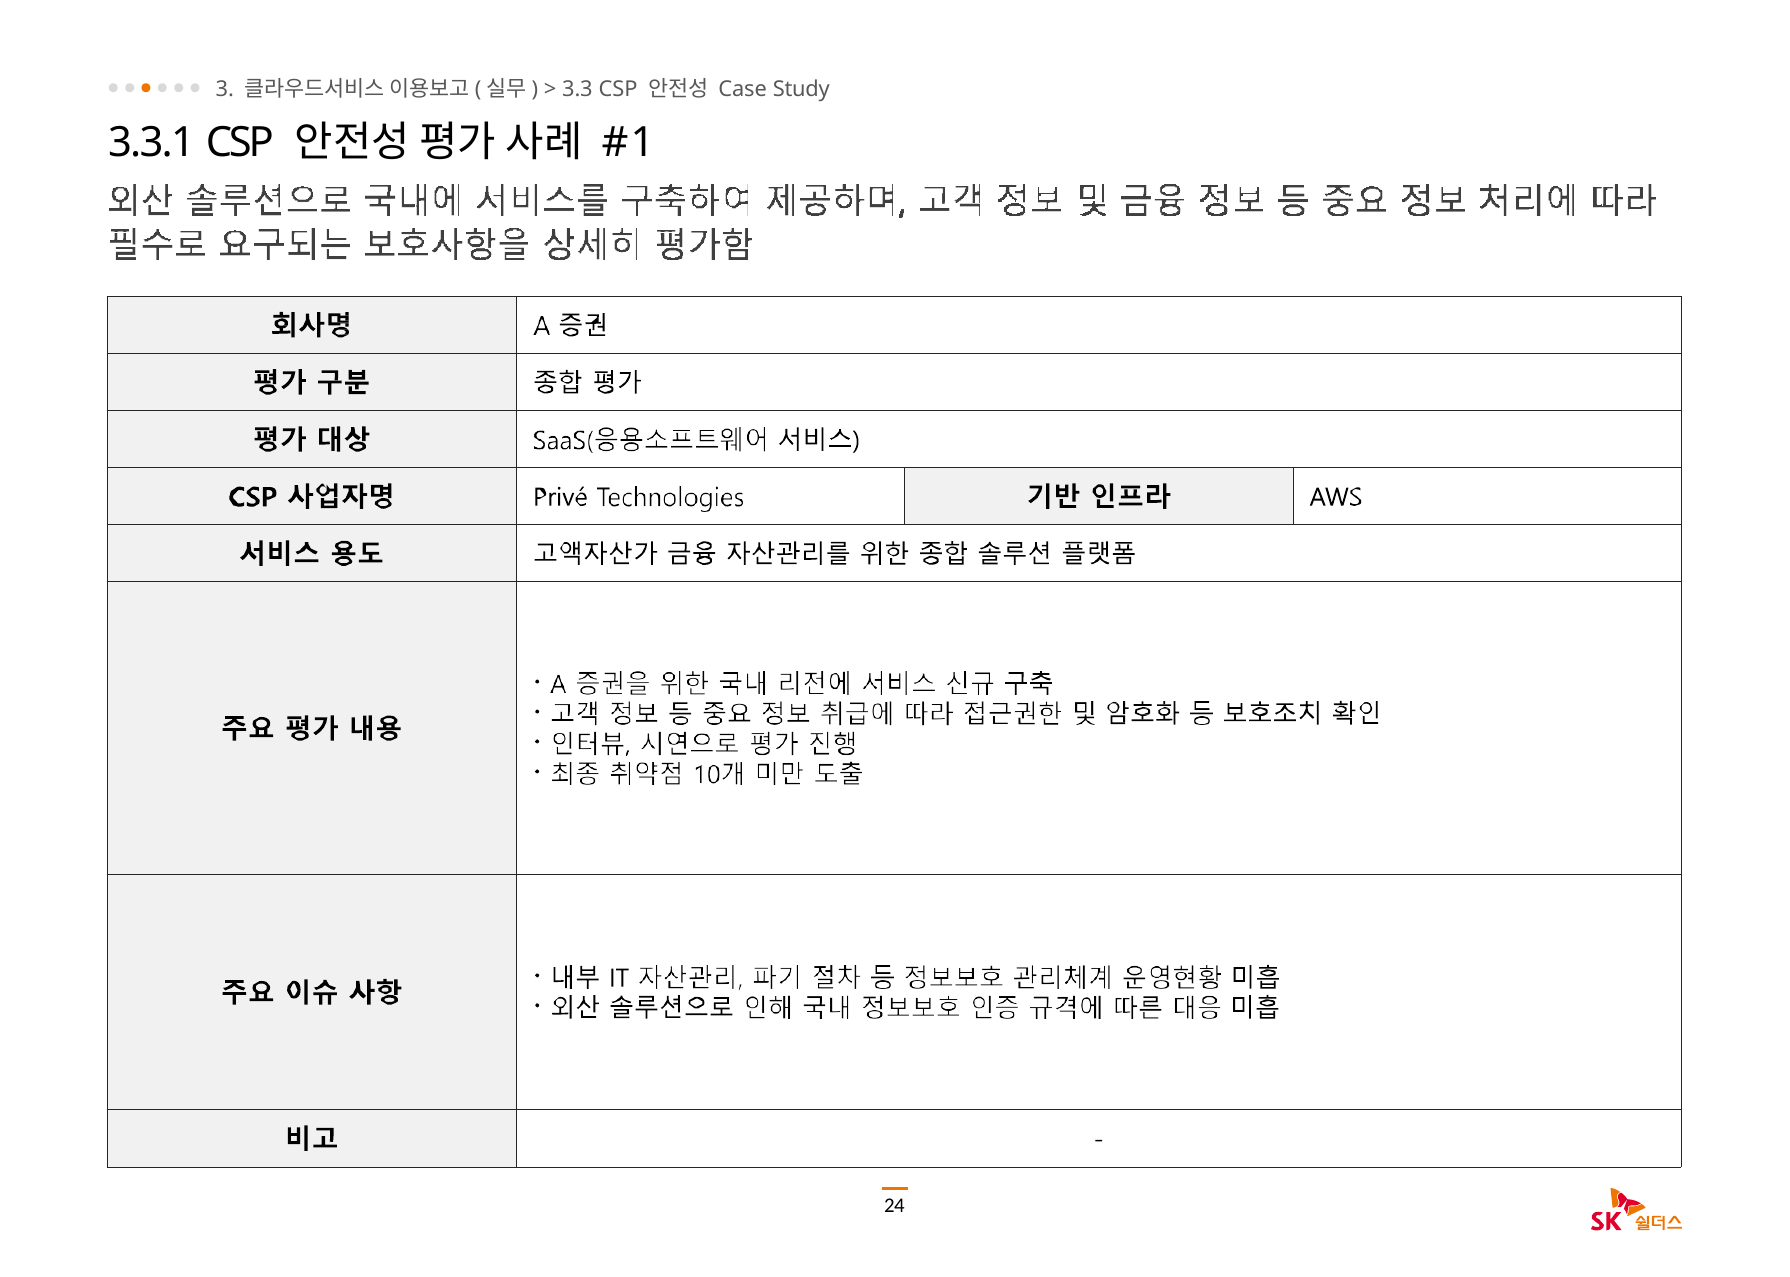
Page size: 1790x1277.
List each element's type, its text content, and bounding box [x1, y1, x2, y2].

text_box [767, 184, 904, 218]
picture [543, 228, 637, 261]
text_box 3. 클라우드서비스 이용보고(실무) > 3.3 CSP 안전성 Case Study [213, 72, 846, 101]
picture [1200, 184, 1263, 216]
picture [622, 184, 749, 217]
picture [1593, 184, 1656, 217]
picture [998, 184, 1061, 216]
picture [109, 184, 172, 217]
picture [1323, 185, 1386, 216]
picture [187, 184, 350, 217]
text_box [124, 83, 151, 93]
picture [109, 228, 205, 261]
picture [477, 184, 607, 217]
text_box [656, 228, 760, 261]
text_box [190, 83, 200, 93]
picture [1121, 184, 1185, 217]
picture [919, 184, 981, 217]
picture [1480, 184, 1574, 217]
picture [220, 228, 350, 261]
text_box [174, 83, 184, 93]
picture [365, 228, 528, 261]
picture [1278, 185, 1308, 216]
picture [365, 184, 460, 217]
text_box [106, 295, 1682, 1168]
picture [1079, 184, 1106, 216]
picture [1402, 184, 1465, 216]
title 3.3.1 CSP 안전성 평가 사례 #1 [91, 112, 1699, 328]
slide_number 21 [877, 1194, 914, 1277]
text_box [157, 83, 167, 93]
